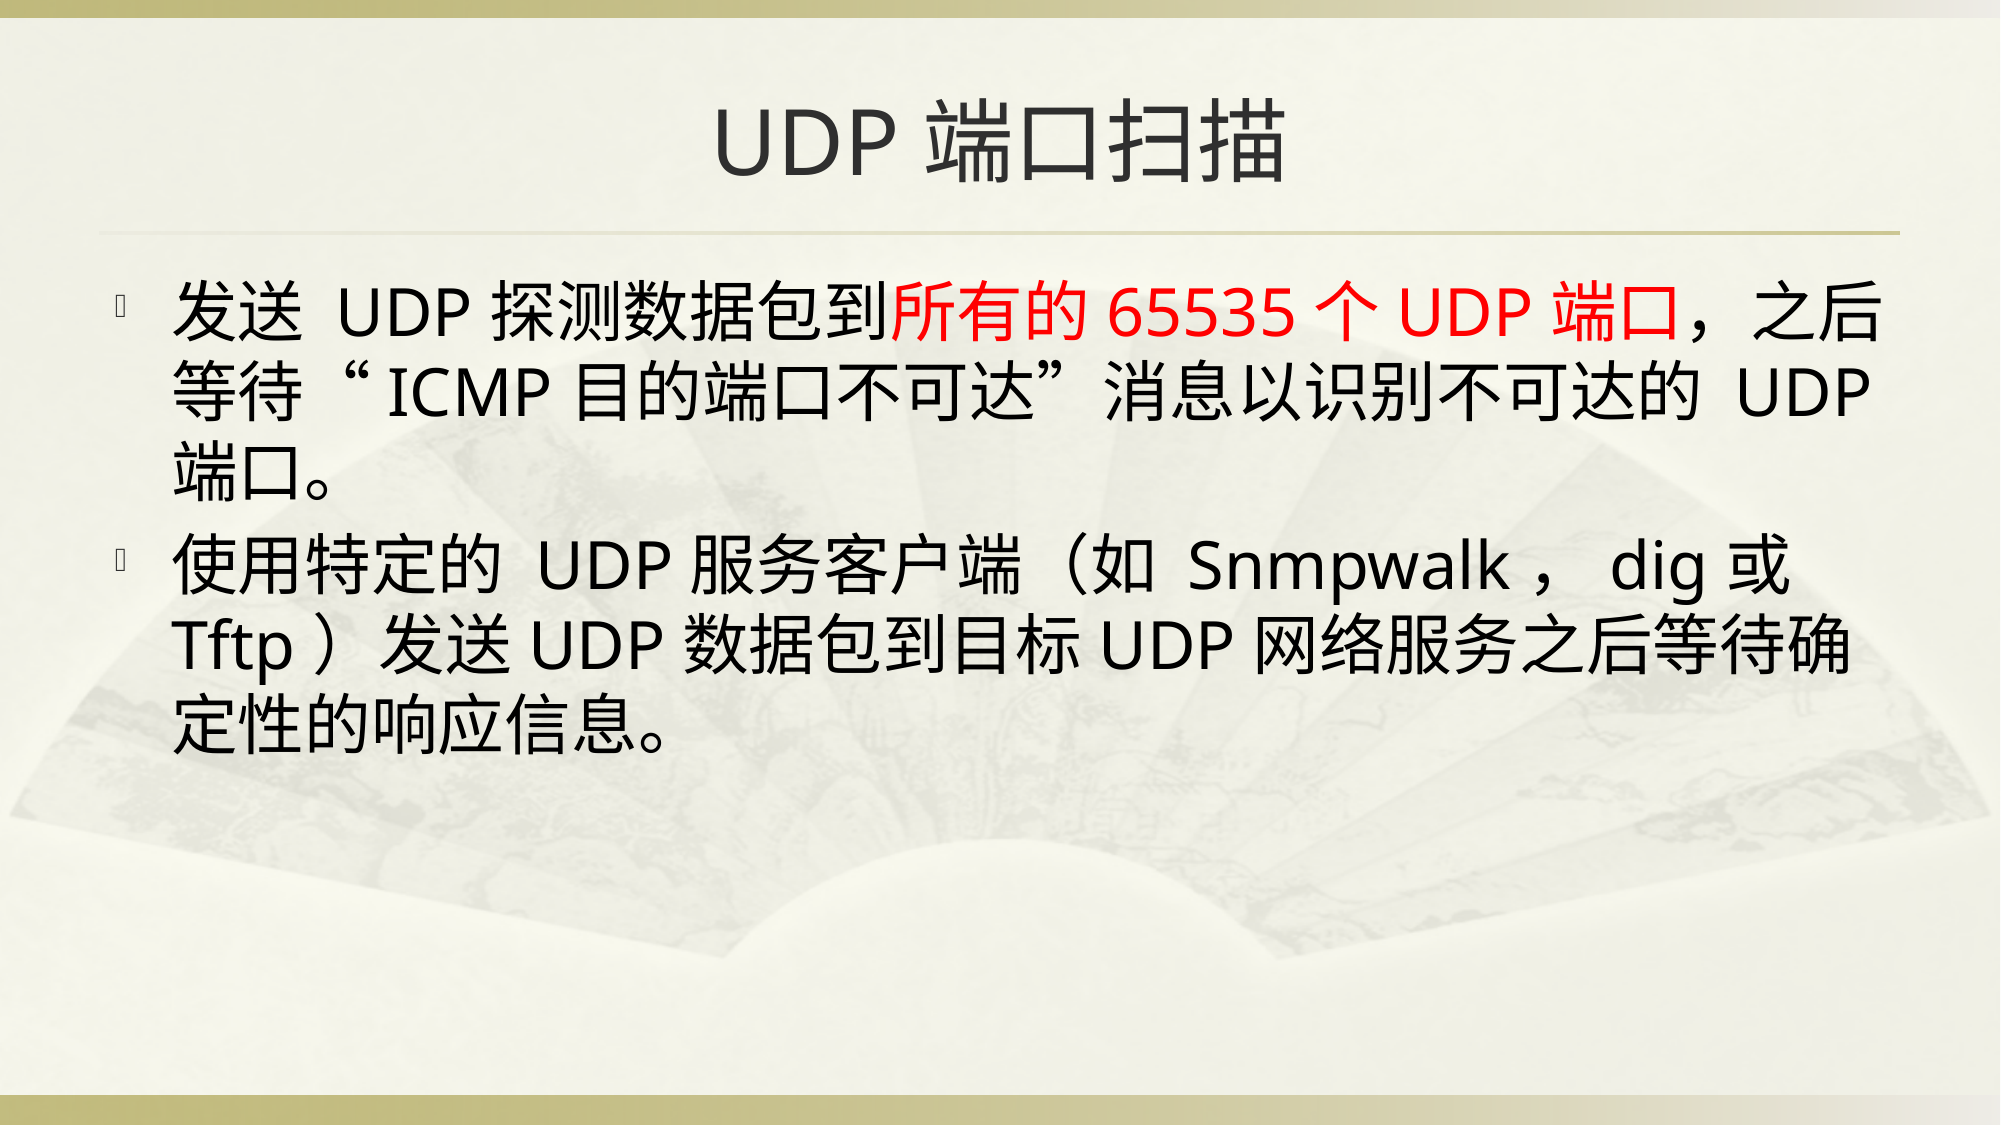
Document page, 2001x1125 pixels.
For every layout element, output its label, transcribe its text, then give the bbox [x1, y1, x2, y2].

list 发送 UDP探测数据包到所有的65535个UDP端口，之后等待“ICMP目的端口不可达”消息以识别不可达的 UDP端口。 使用特定的 UDP服务客户端（如 Snmpwalk，dig或Tftp）发送UDP数据包到目标UDP网络服务之后等待确定性的响应信息。 [99, 262, 1900, 1032]
title UDP端口扫描 [99, 45, 1900, 233]
